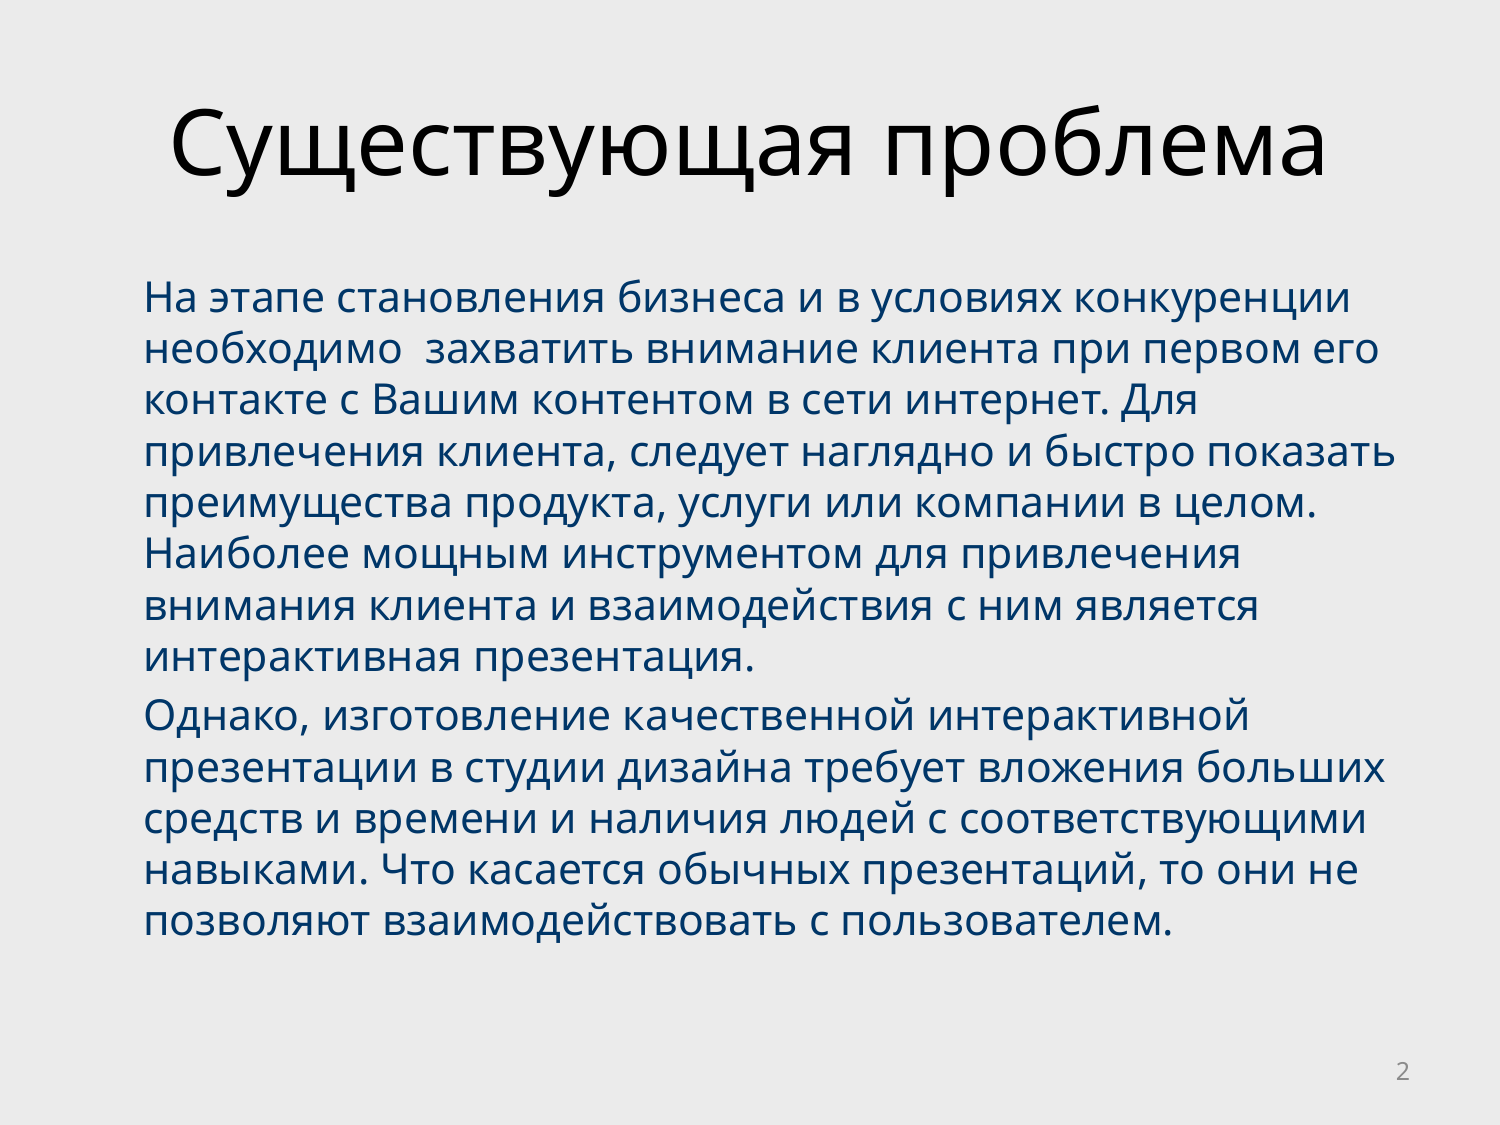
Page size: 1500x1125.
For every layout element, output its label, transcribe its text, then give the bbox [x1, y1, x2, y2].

slide_number 2 [1074, 1042, 1425, 1103]
title Существующая проблема [75, 45, 1425, 233]
list На этапе становления бизнеса и в условиях конкуренции необходимо захватить внимание клиента при первом его контакте с Вашим контентом в сети интернет. Для привлечения клиента, следует наглядно и быстро показать преимущества продукта, услуги или компании в целом. Наиболее мощным инструментом для привлечения внимания клиента и взаимодействия с ним является интерактивная презентация. Однако, изготовление качественной интерактивной презентации в студии дизайна требует вложения больших средств и времени и наличия людей с соответствующими навыками. Что касается обычных презентаций, то они не позволяют взаимодействовать с пользователем. [128, 262, 1425, 1005]
